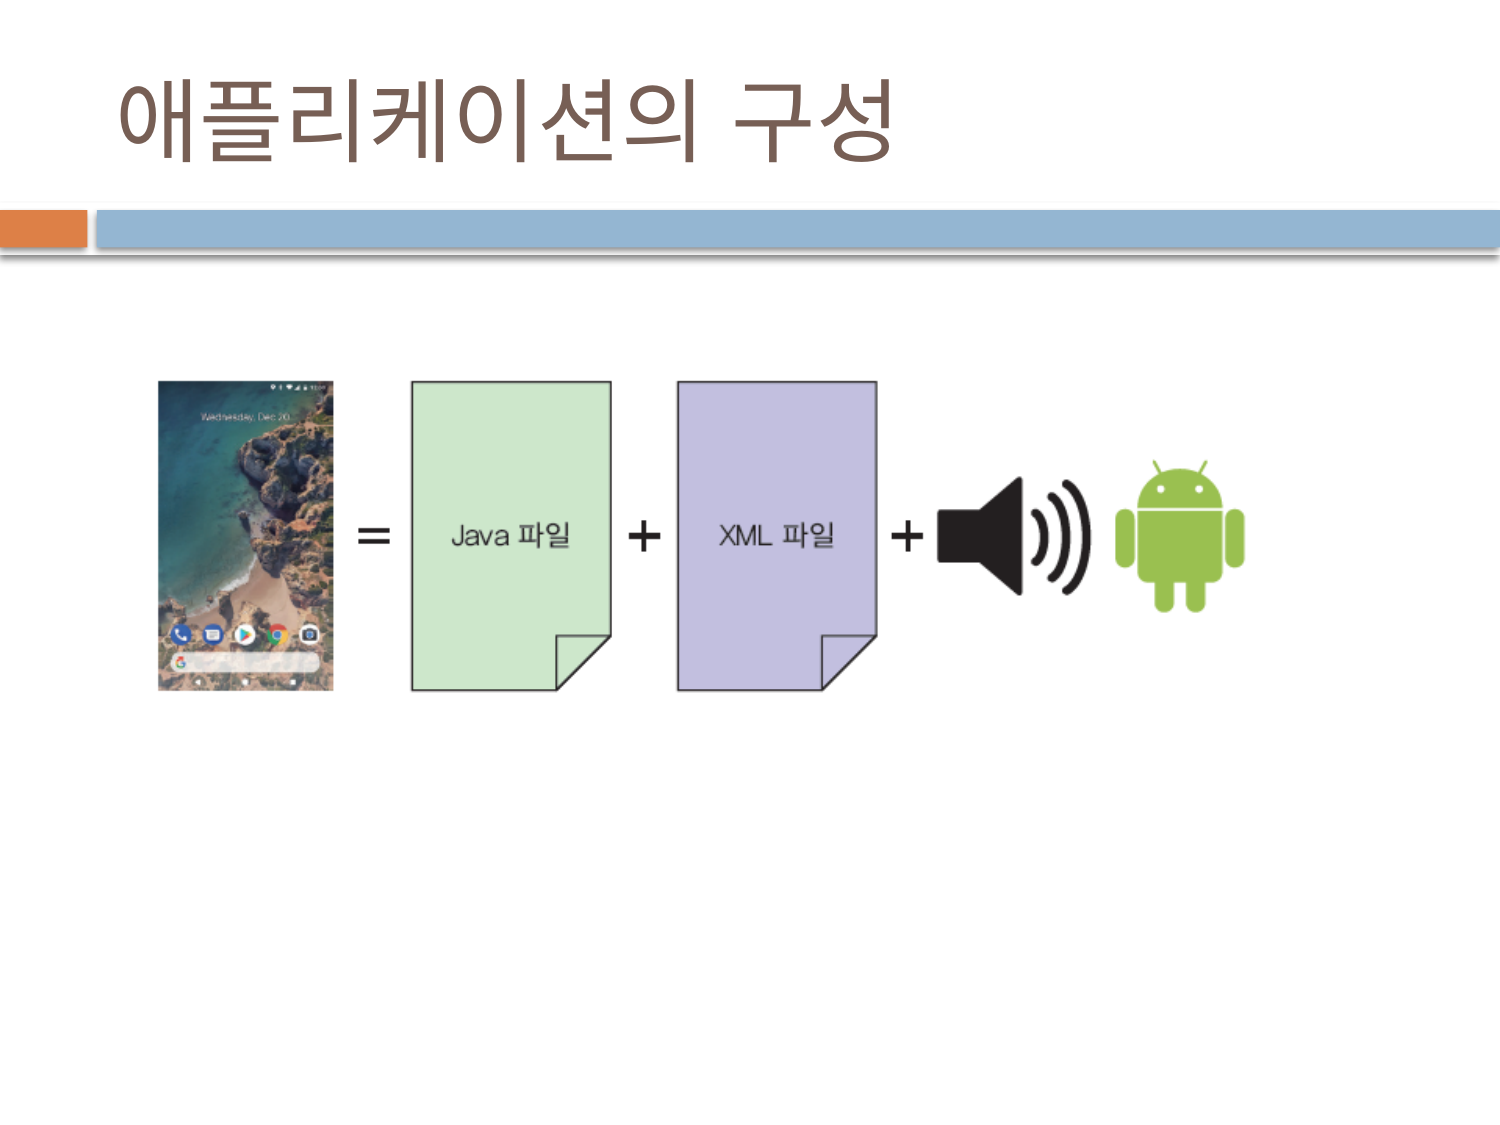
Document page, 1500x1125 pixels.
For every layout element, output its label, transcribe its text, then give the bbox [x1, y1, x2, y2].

title 애플리케이션의 구성 [100, 37, 1438, 200]
picture [135, 314, 1308, 725]
